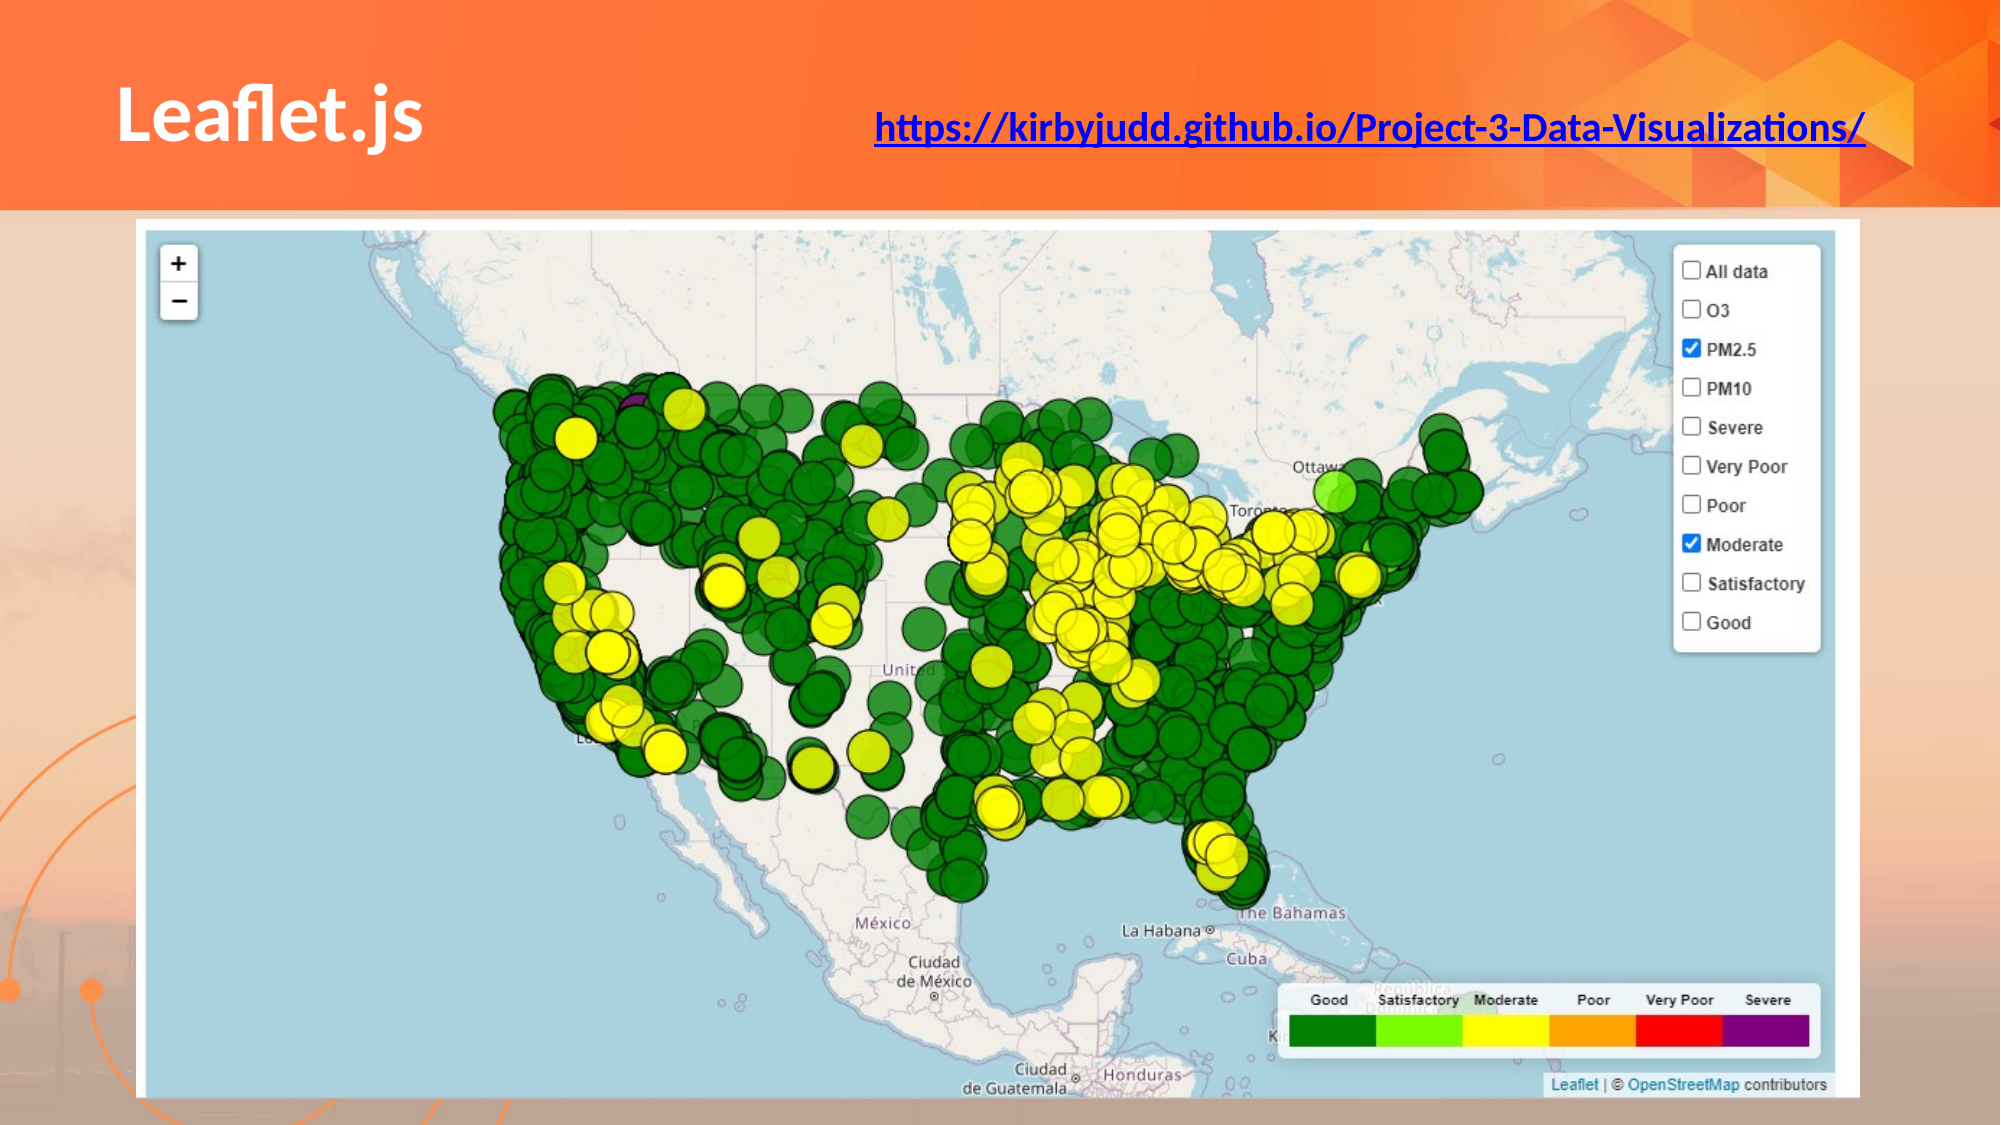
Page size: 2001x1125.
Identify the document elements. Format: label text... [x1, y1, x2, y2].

title Leaflet.js https://kirbyjudd.github.io/Project-3-Data-Visualizations/ [99, 42, 1900, 174]
picture [0, 0, 2000, 1125]
